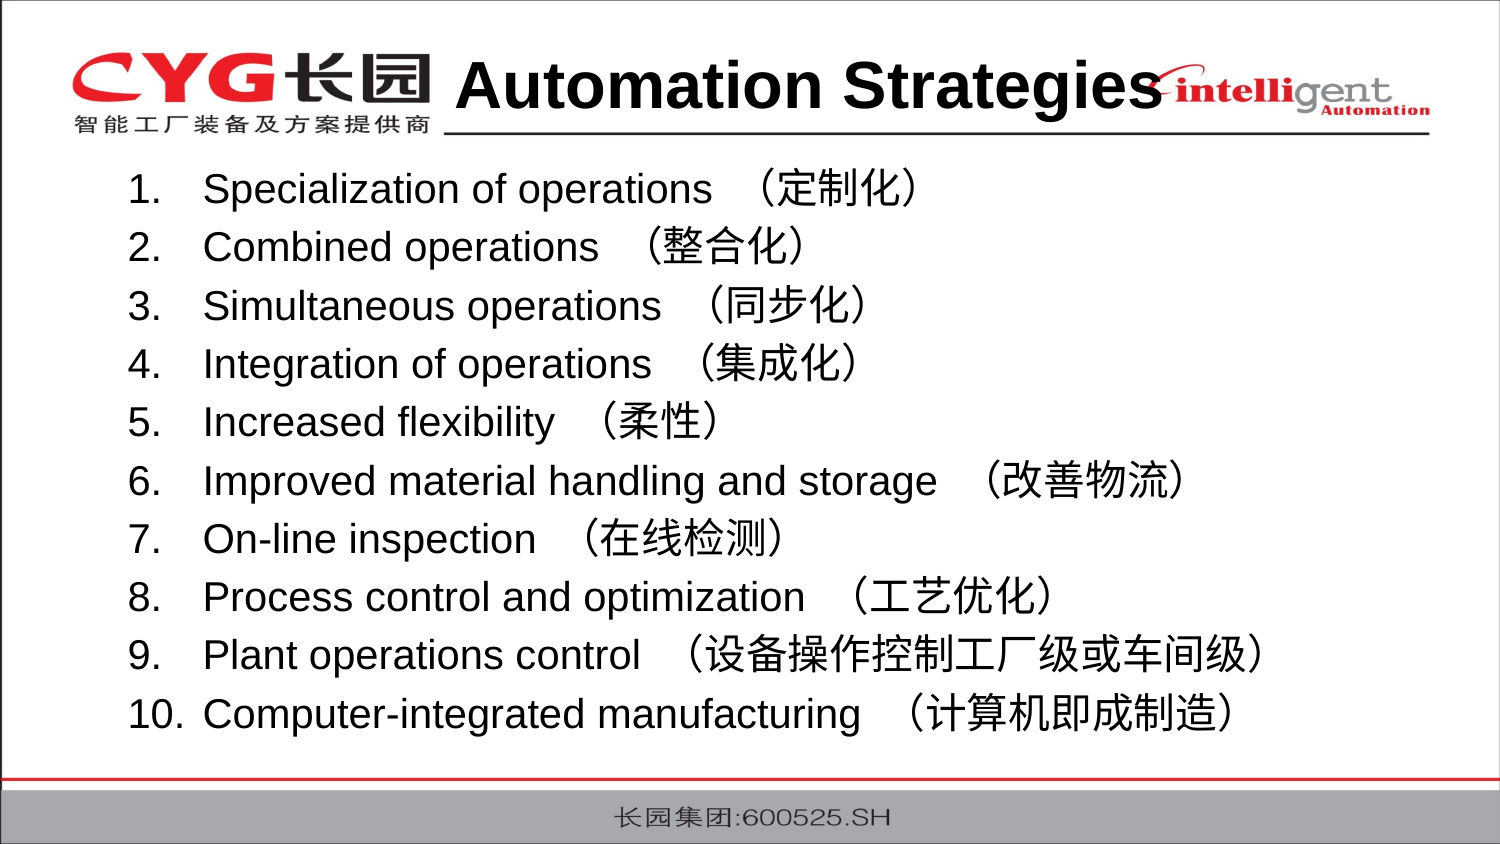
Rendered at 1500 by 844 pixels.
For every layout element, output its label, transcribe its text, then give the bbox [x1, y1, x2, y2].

text_box Specialization of operations （定制化） Combined operations （整合化） Simultaneous operations （同步化） Integration of operations （集成化） Increased flexibility （柔性） Improved material handling and storage （改善物流） On-line inspection （在线检测） Process control and optimization （工艺优化） Plant operations control （设备操作控制工厂级或车间级） Computer-integrated manufacturing （计算机即成制造） [112, 154, 1450, 761]
picture [0, 0, 1500, 844]
text_box Automation Strategies [439, 34, 1205, 130]
